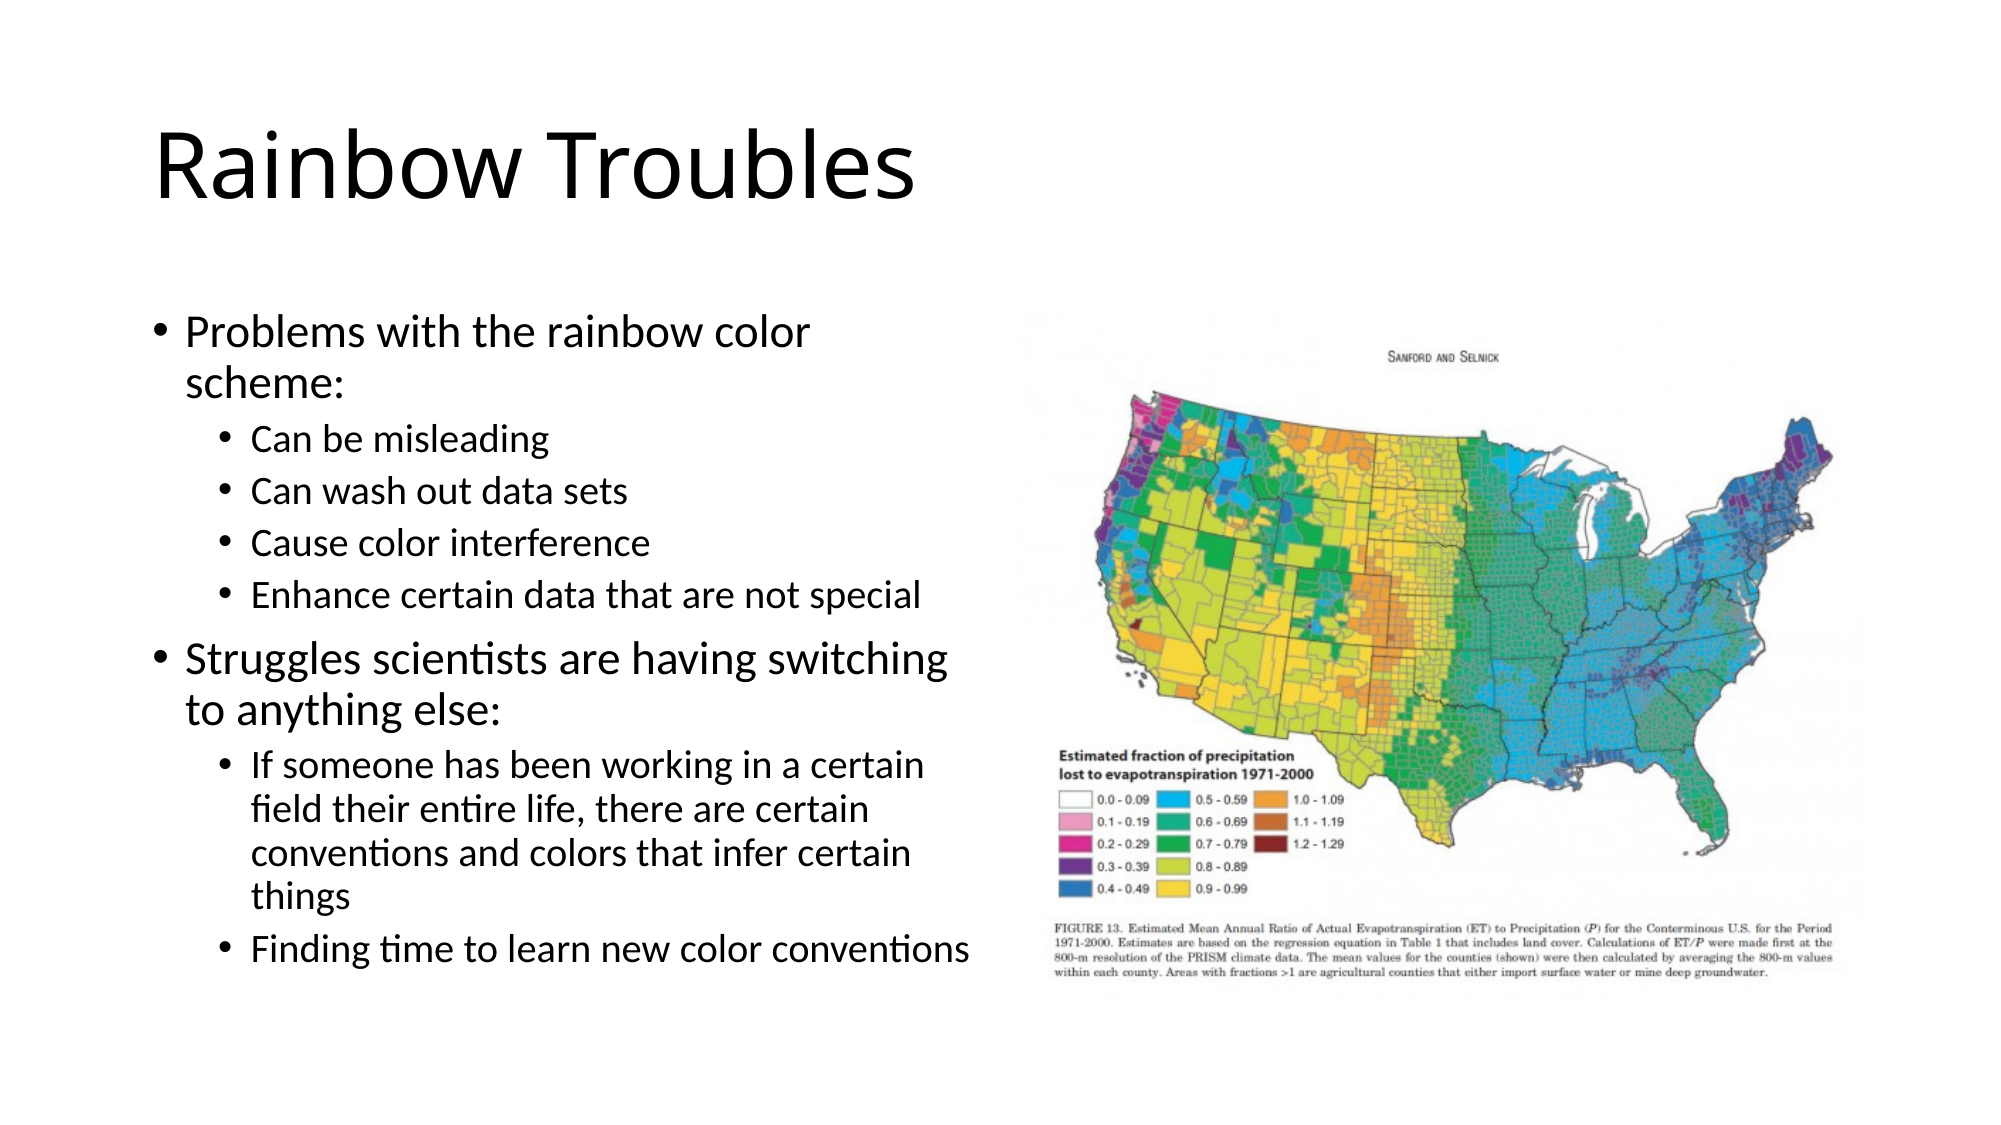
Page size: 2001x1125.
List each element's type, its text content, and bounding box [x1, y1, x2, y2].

list Problems with the rainbow color scheme: Can be misleading Can wash out data sets Cause color interference Enhance certain data that are not special Struggles scientists are having switching to anything else: If someone has been working in a certain field their entire life, there are certain conventions and colors that infer certain things Finding time to learn new color conventions [137, 299, 988, 1014]
title Rainbow Troubles [137, 59, 1863, 278]
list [1012, 314, 1863, 999]
